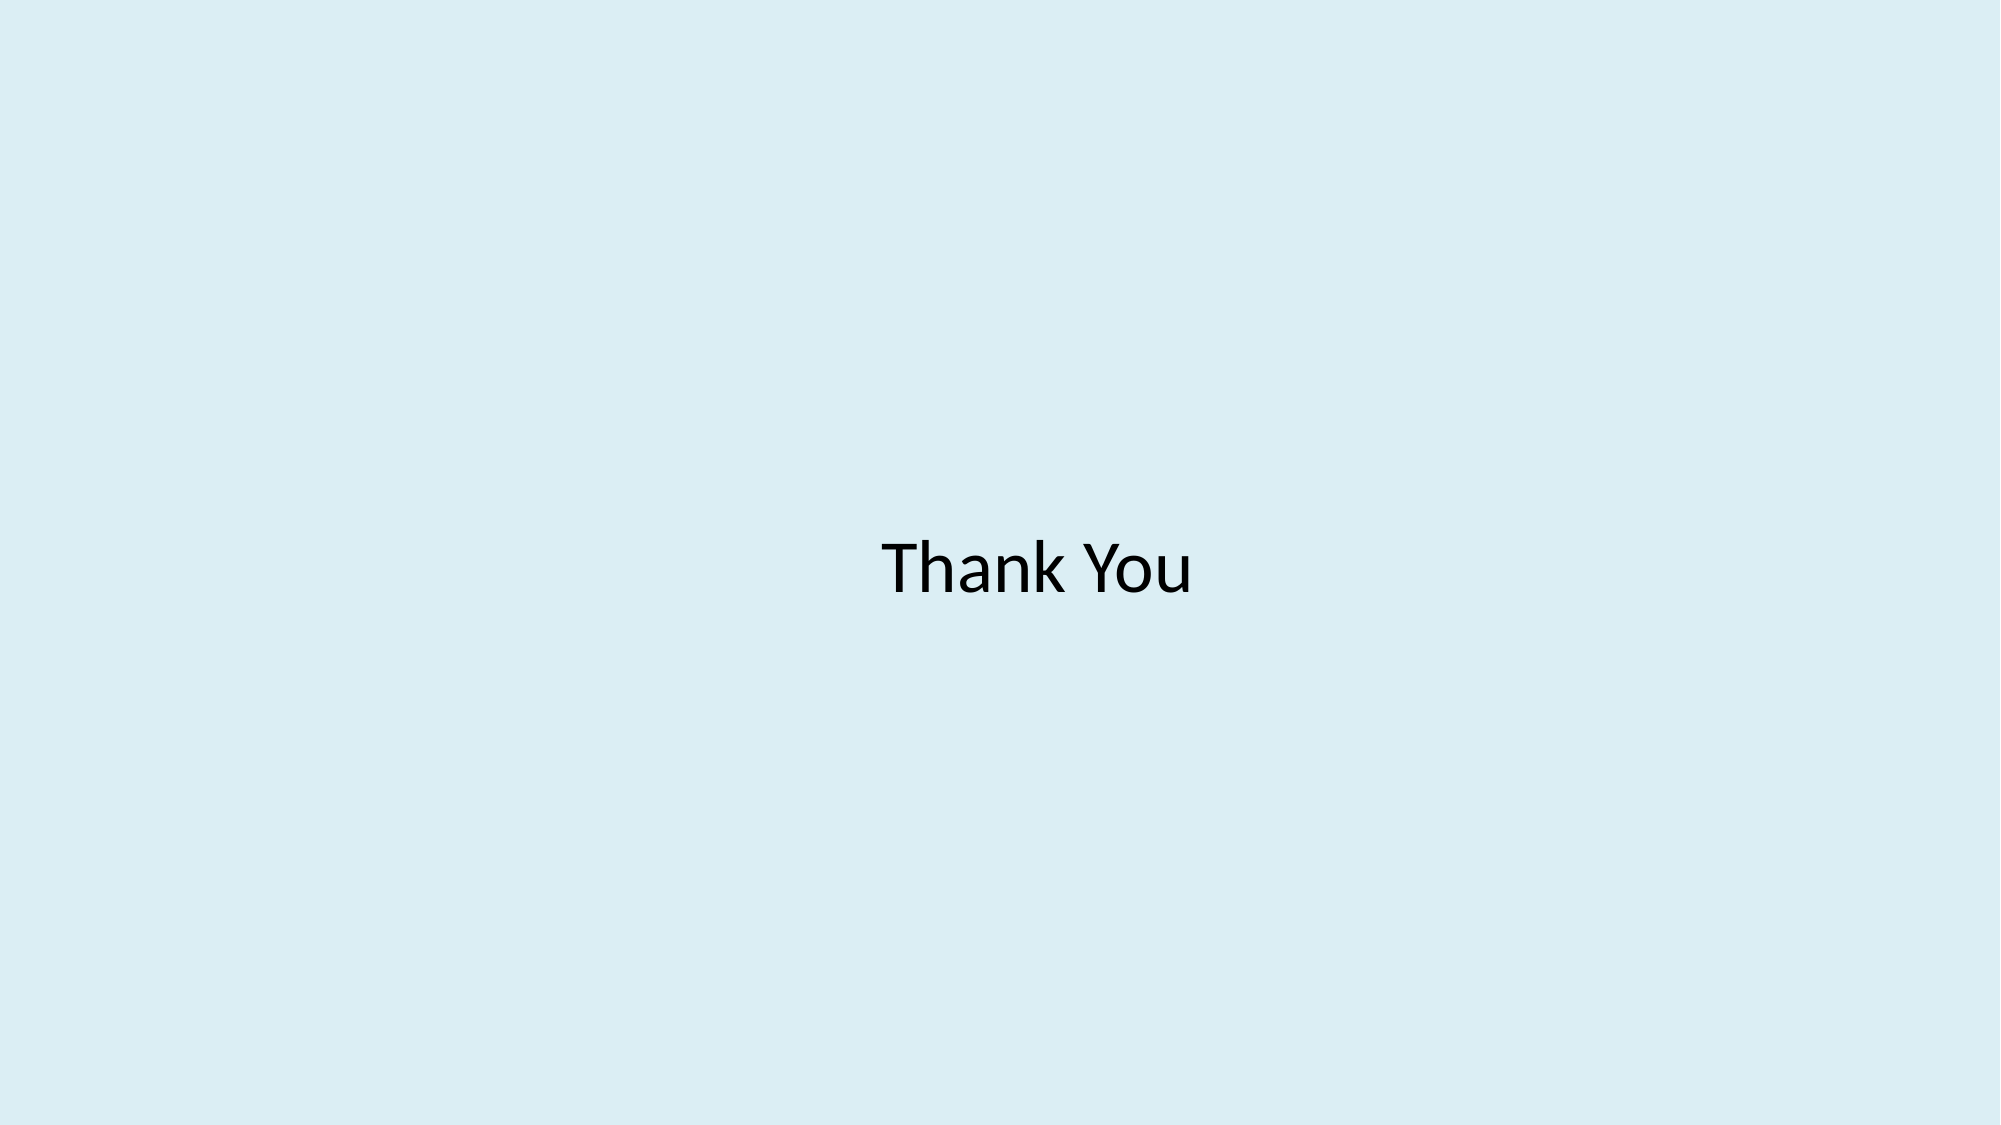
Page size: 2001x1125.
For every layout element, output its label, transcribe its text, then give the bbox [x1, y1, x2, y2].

text_box Thank You [162, 233, 1838, 892]
